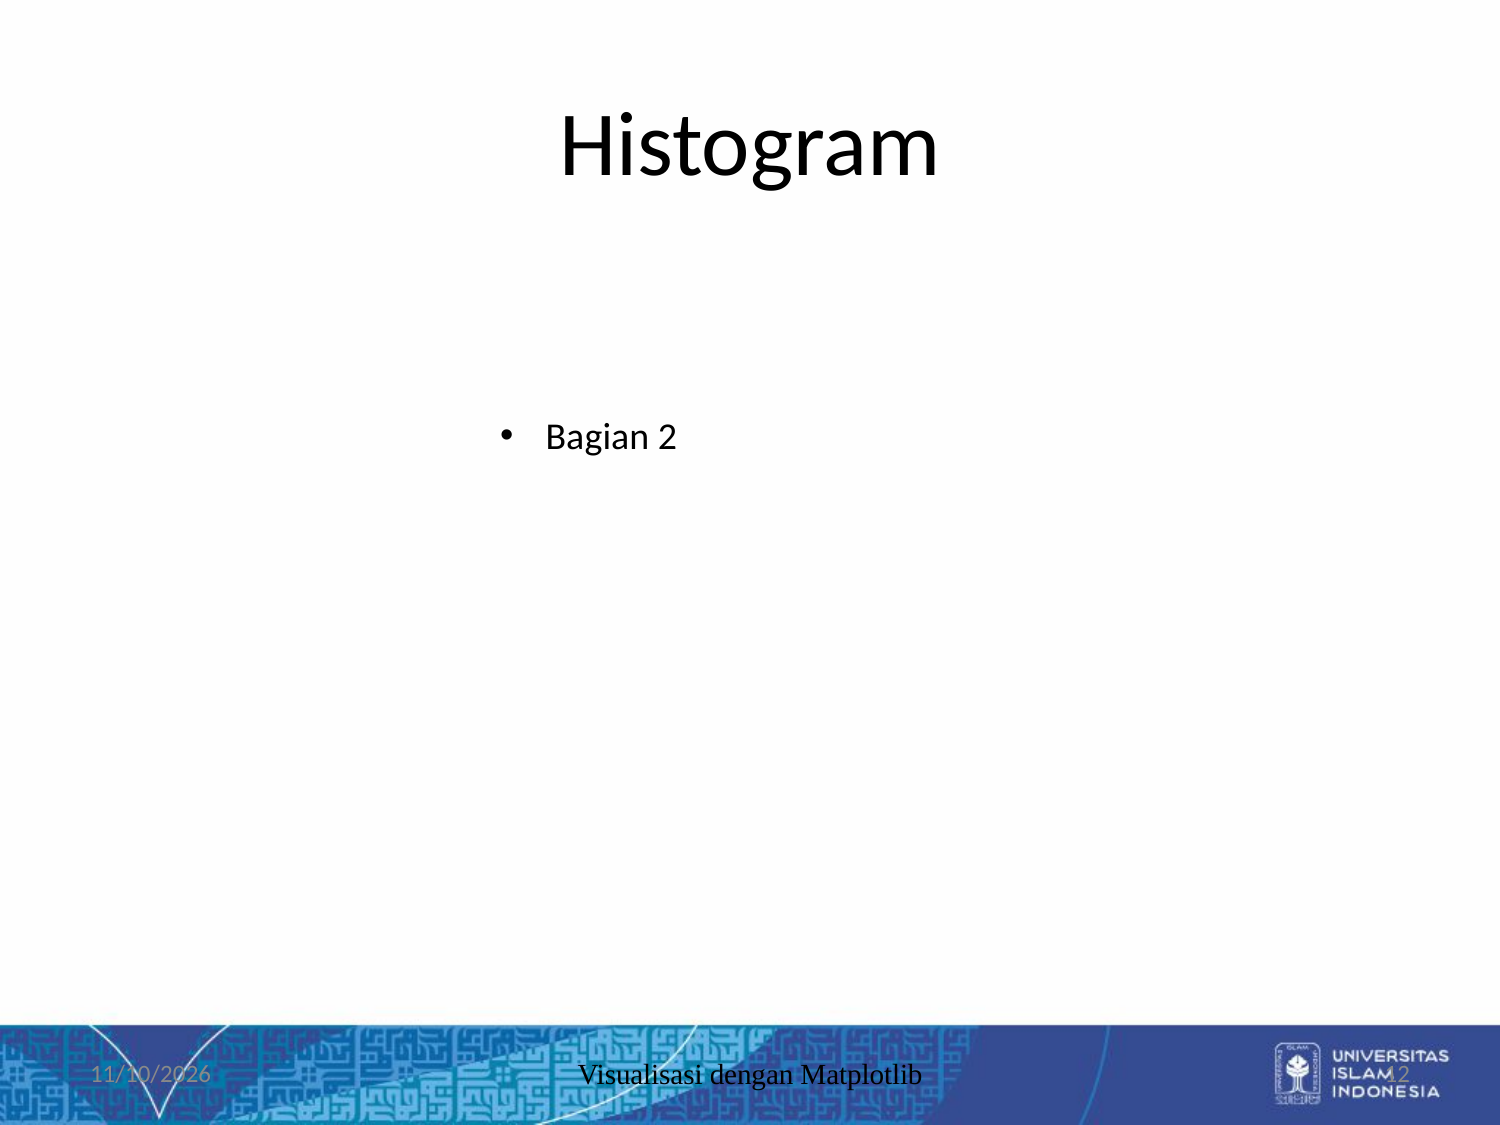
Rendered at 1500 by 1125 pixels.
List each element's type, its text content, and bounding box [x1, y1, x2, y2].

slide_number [75, 1042, 425, 1103]
footer Visualisasi dengan Matplotlib [512, 1042, 988, 1103]
list Bagian 2 [484, 403, 1500, 465]
picture [0, 0, 1500, 1125]
slide_number 12 [1074, 1042, 1425, 1103]
title Histogram [75, 45, 1425, 233]
